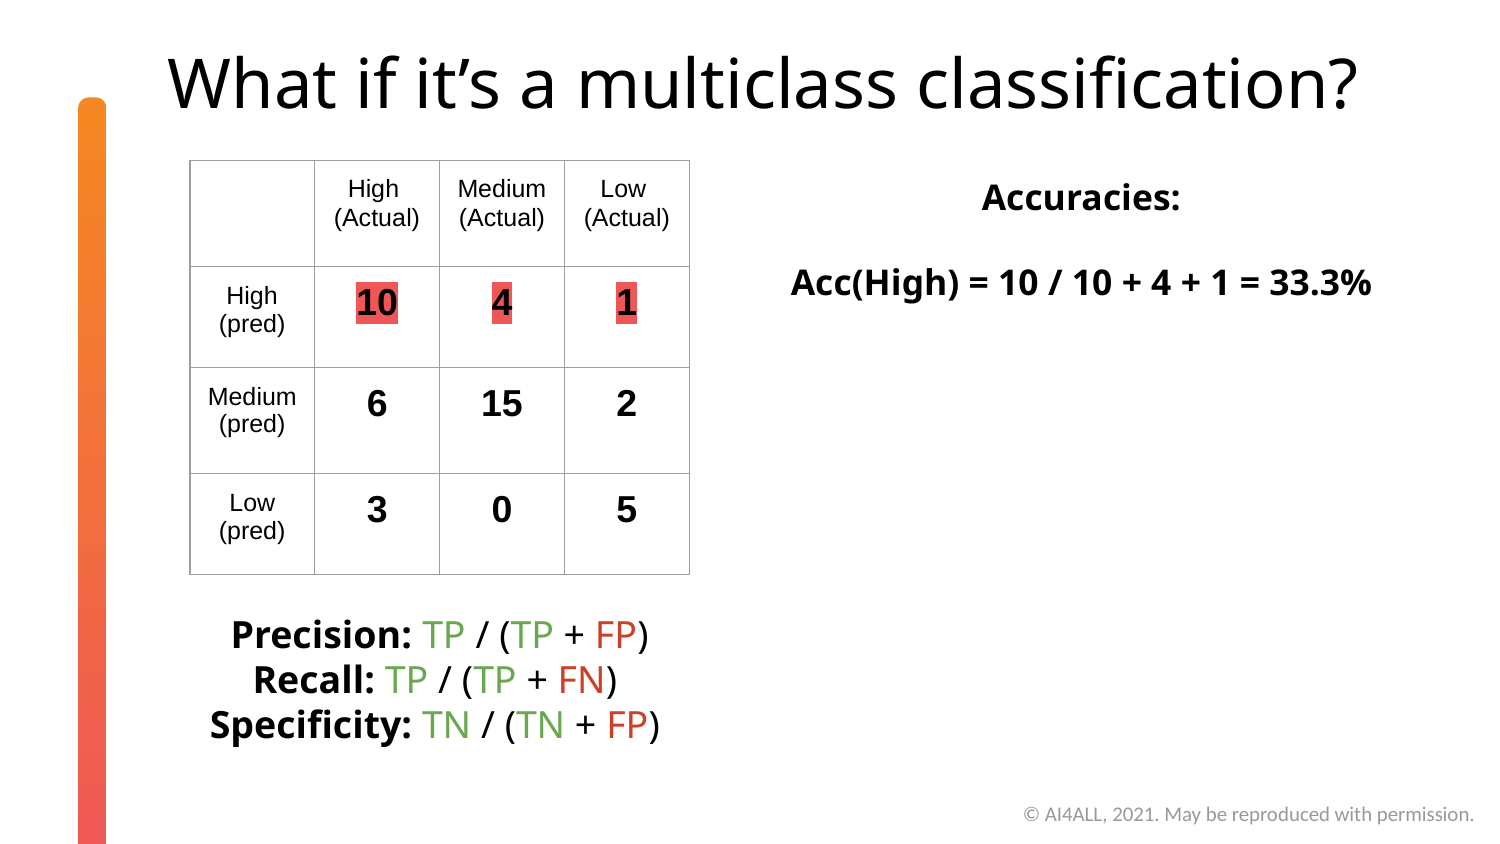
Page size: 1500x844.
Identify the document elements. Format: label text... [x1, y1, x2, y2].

table_header High (Actual) [315, 161, 439, 266]
table_cell 3 [315, 474, 439, 574]
list Accuracies: Acc(High) = 10 / 10 + 4 + 1 = 33.3% [757, 174, 1406, 741]
table_cell High (pred) [191, 267, 314, 367]
table_cell 2 [565, 368, 689, 473]
table_header [191, 161, 314, 266]
list Precision: TP / (TP + FP) Recall: TP / (TP + FN) Specificity: TN / (TN + FP) [189, 610, 690, 793]
table_header Medium (Actual) [440, 161, 564, 266]
table_cell Medium (pred) [191, 368, 314, 473]
table_cell 5 [565, 474, 689, 574]
table_header Low (Actual) [565, 161, 689, 266]
table_cell 15 [440, 368, 564, 473]
title What if it’s a multiclass classification? [167, 39, 1428, 137]
table_cell 4 [440, 267, 564, 367]
table_cell 1 [565, 267, 689, 367]
table_cell 0 [440, 474, 564, 574]
table_cell 6 [315, 368, 439, 473]
table_cell 10 [315, 267, 439, 367]
table_cell Low (pred) [191, 474, 314, 574]
